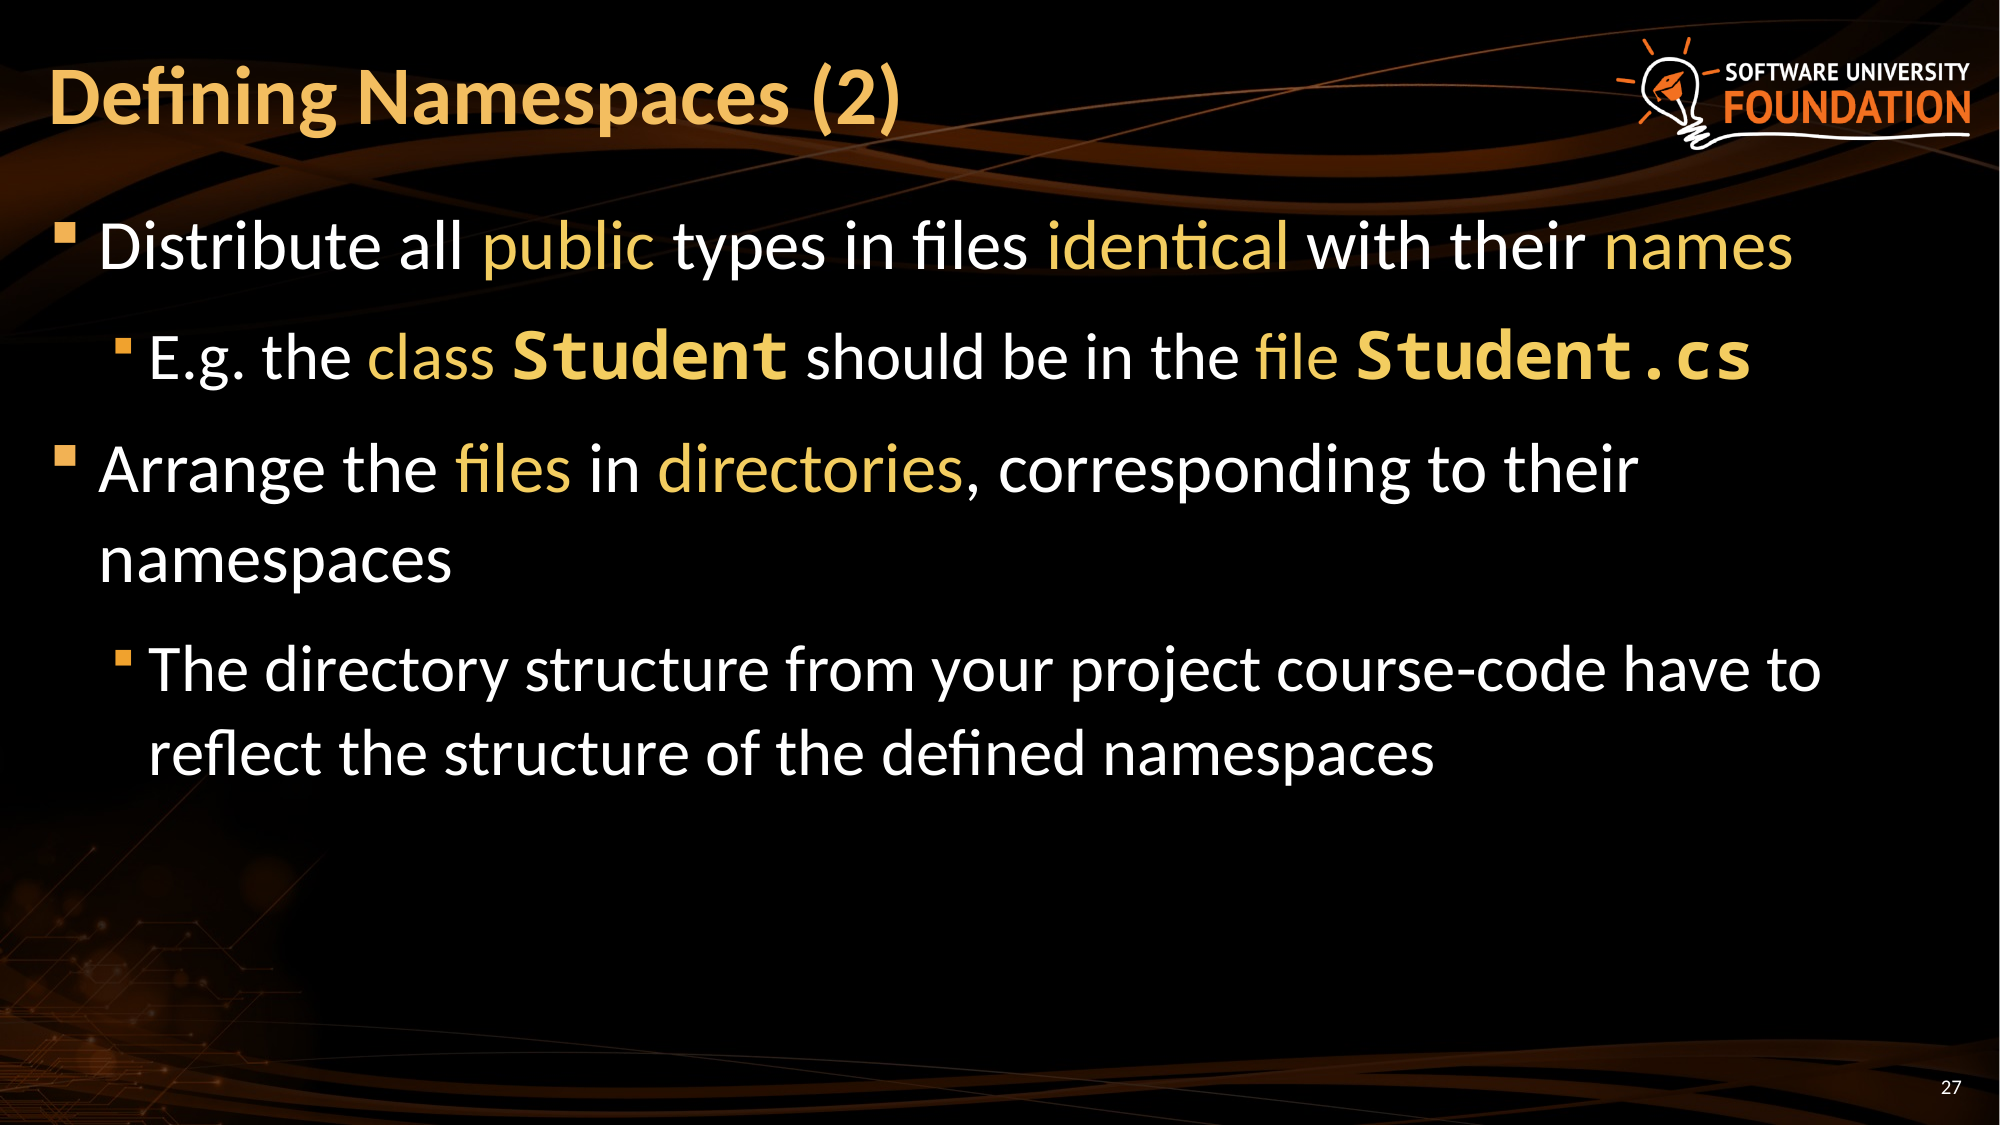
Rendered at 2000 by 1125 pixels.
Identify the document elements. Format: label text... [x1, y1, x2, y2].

title Defining Namespaces (2) [30, 6, 1602, 189]
list Distribute all public types in files identical with their names E.g. the class Student should be in the file Student.cs Arrange the files in directories, corresponding to their namespaces The directory structure from your project course-code have to reflect the structure of the defined namespaces [31, 188, 1968, 1103]
picture [0, 0, 2000, 1125]
